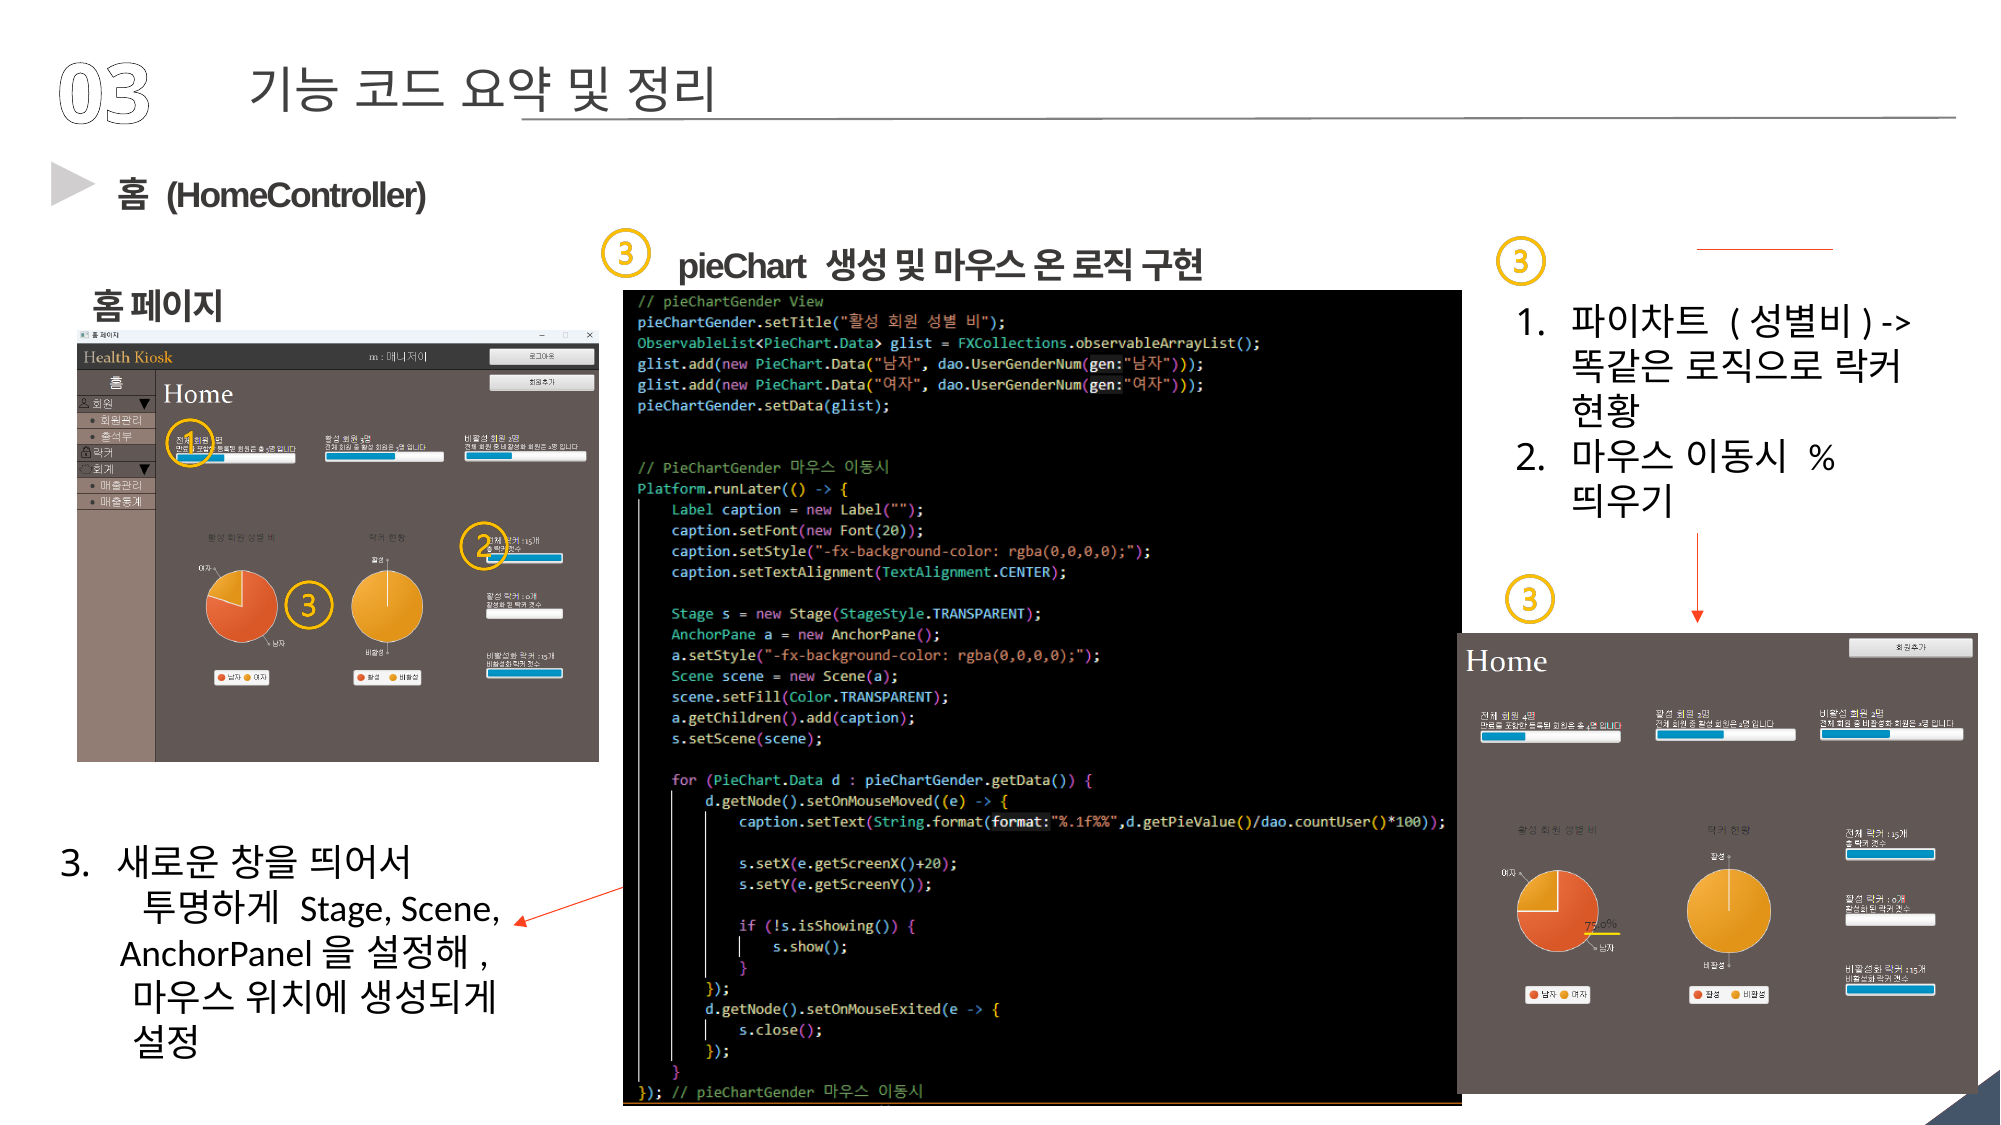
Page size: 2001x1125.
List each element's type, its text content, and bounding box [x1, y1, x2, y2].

picture [596, 223, 656, 283]
text_box 03 [41, 32, 233, 143]
text_box 홈 (HomeController) [102, 143, 455, 222]
picture [1491, 231, 1551, 291]
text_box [513, 887, 624, 926]
text_box ▶ [36, 134, 119, 219]
text_box 파이차트 (성별비) -> 똑같은 로직으로 락커 현황 마우스 이동시 % 띄우기 [1500, 290, 1934, 531]
text_box 홈 페이지 [77, 255, 303, 330]
picture [77, 330, 599, 762]
text_box 기능 코드 요약 및 정리 [233, 51, 734, 127]
text_box pieChart 생성 및 마우스 온 로직 구현 [662, 214, 1396, 290]
picture [622, 290, 1978, 1106]
text_box 새로운 창을 띄어서 투명하게 Stage, Scene, AnchorPanel을 설정해, 마우스 위치에 생성되게 설정 [45, 831, 594, 1071]
picture [1500, 569, 1560, 629]
